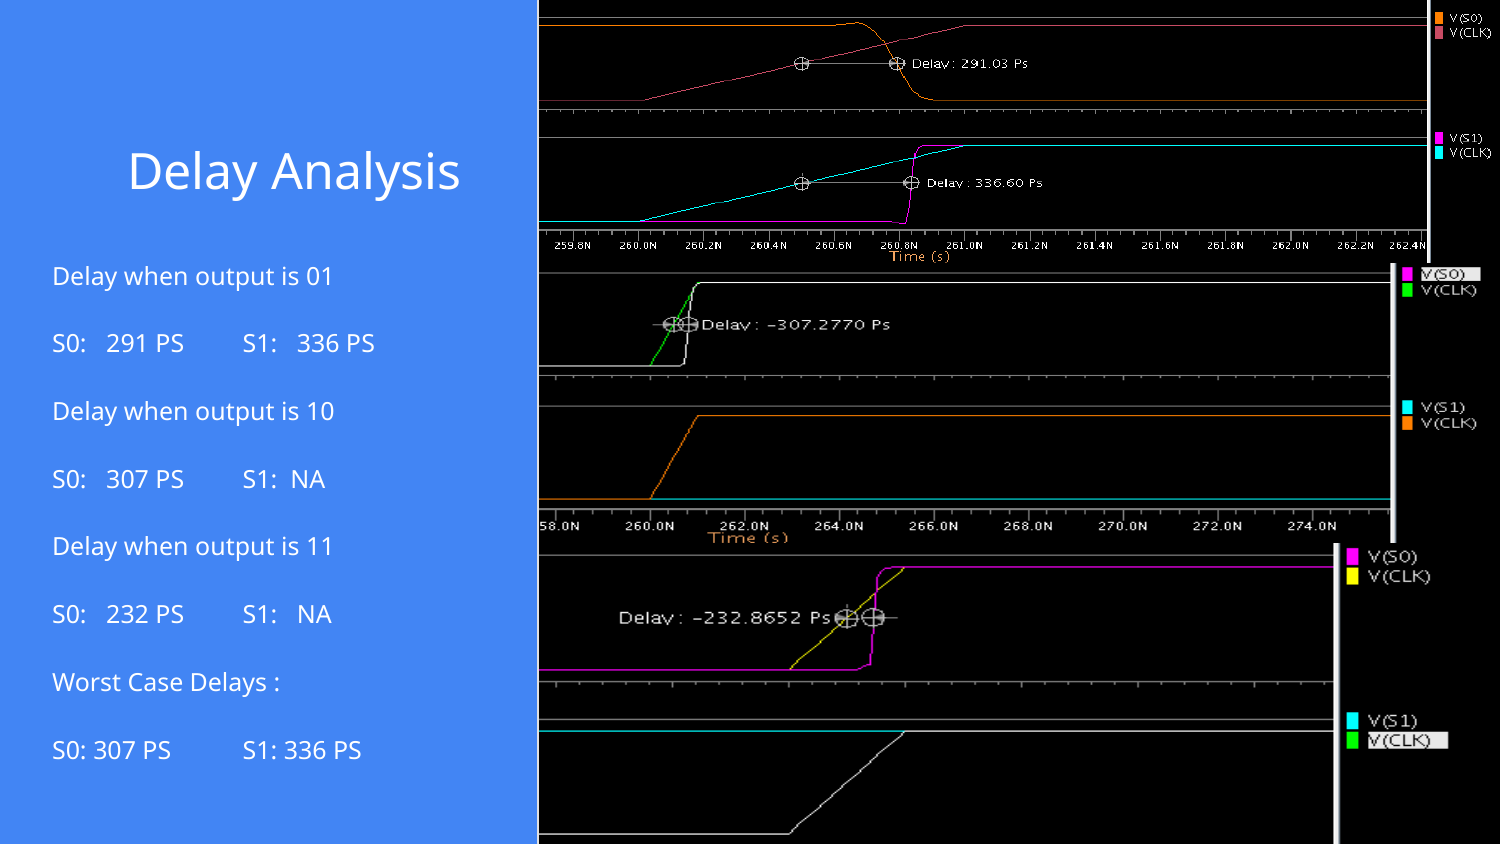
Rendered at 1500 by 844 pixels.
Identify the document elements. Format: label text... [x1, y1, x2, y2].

list Delay when output is 01 S0: 291 PS S1: 336 PS Delay when output is 10 S0: 307 PS S1: NA Delay when output is 11 S0: 232 PS S1: NA Worst Case Delays : S0: 307 PS S1: 336 PS [37, 240, 498, 760]
picture [538, 0, 1500, 844]
title Delay Analysis [37, 58, 498, 216]
